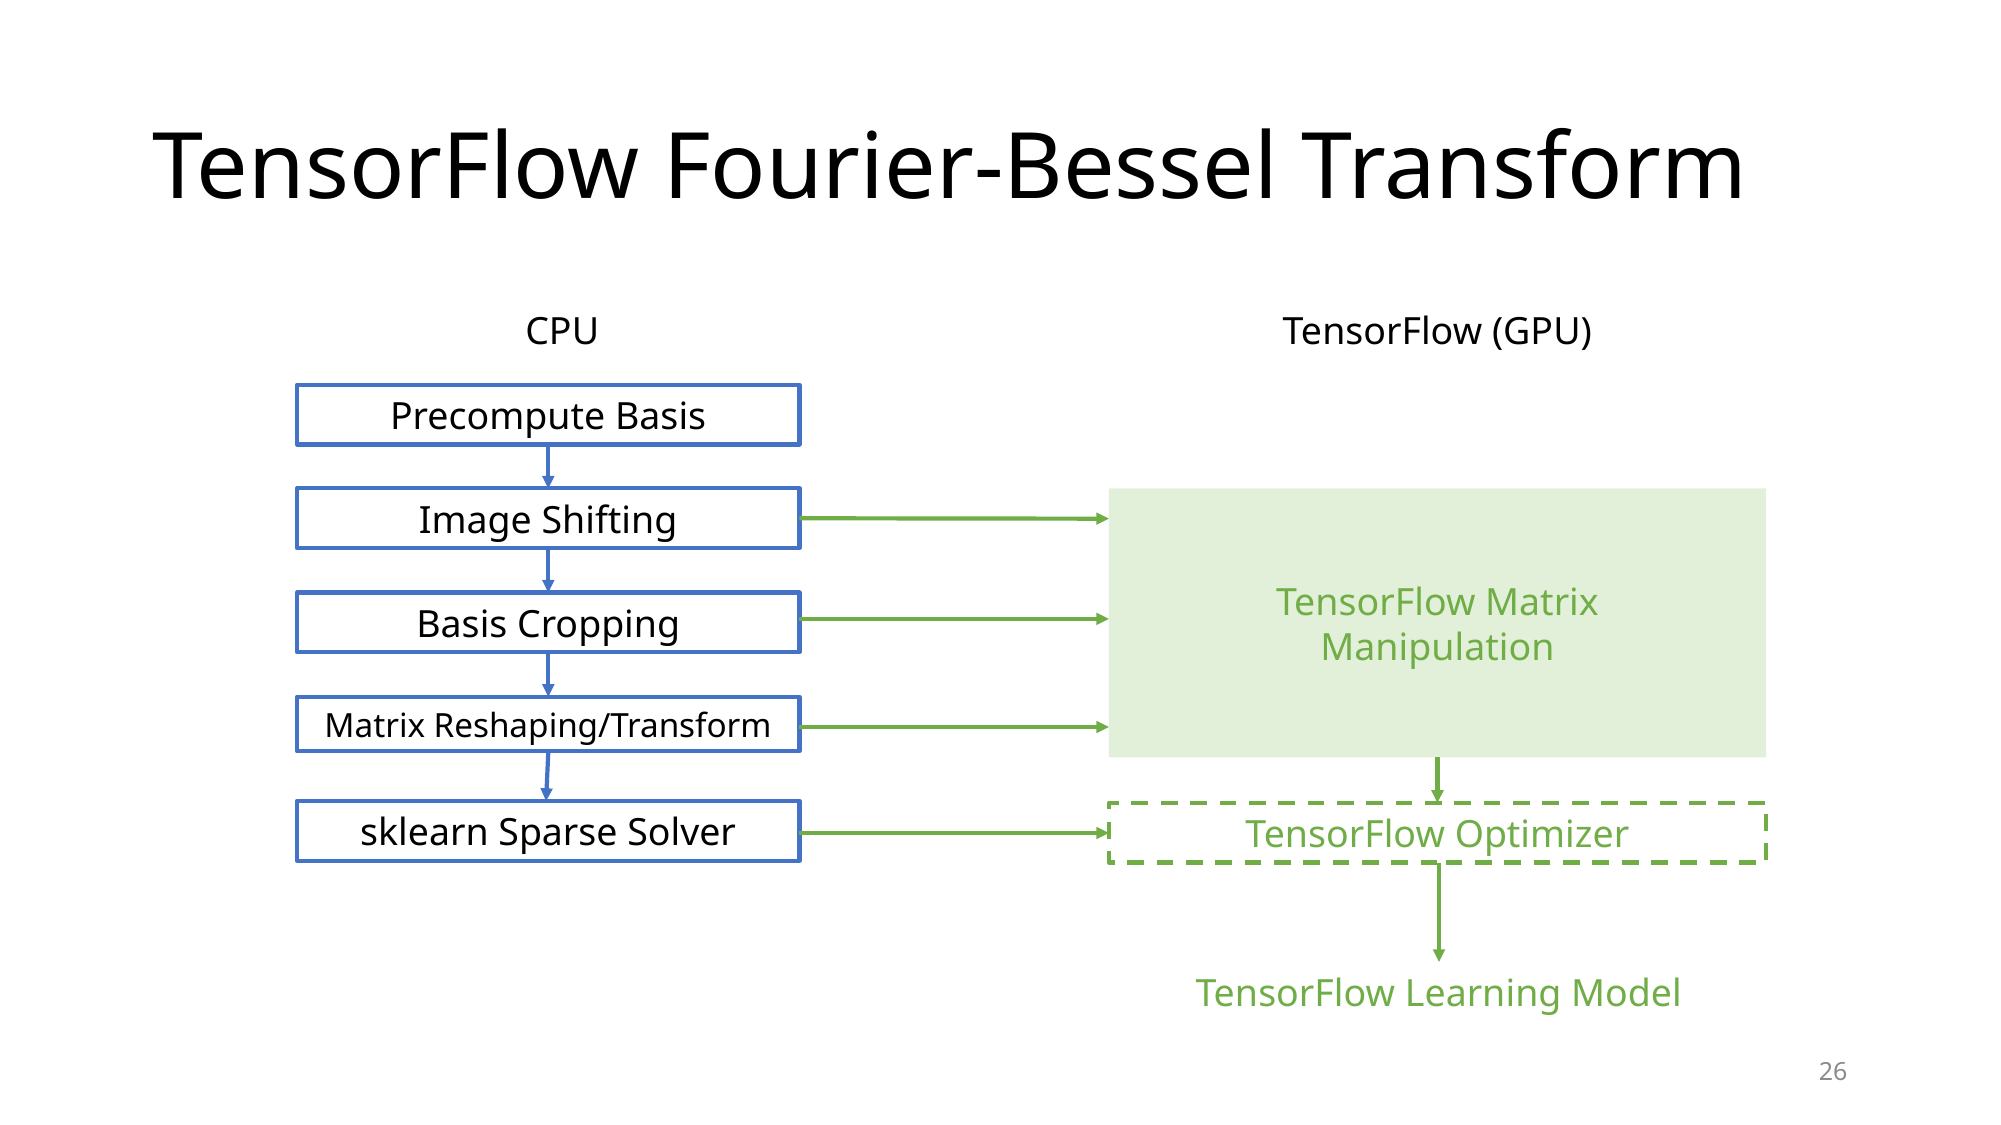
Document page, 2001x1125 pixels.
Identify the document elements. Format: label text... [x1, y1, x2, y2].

slide_number 26 [1412, 1042, 1863, 1103]
text_box Precompute Basis [297, 384, 800, 445]
text_box [1108, 487, 1767, 758]
text_box Basis Cropping [297, 592, 800, 653]
title TensorFlow Fourier-Bessel Transform [137, 59, 1863, 278]
text_box Image Shifting [297, 488, 800, 549]
text_box sklearn Sparse Solver [297, 800, 800, 861]
text_box CPU [452, 299, 673, 360]
text_box Matrix Reshaping/Transform [297, 696, 800, 752]
text_box TensorFlow Optimizer [1108, 802, 1767, 863]
text_box TensorFlow (GPU) [1248, 299, 1627, 360]
text_box TensorFlow Matrix Manipulation [1221, 571, 1654, 676]
text_box TensorFlow Learning Model [1110, 961, 1768, 1022]
